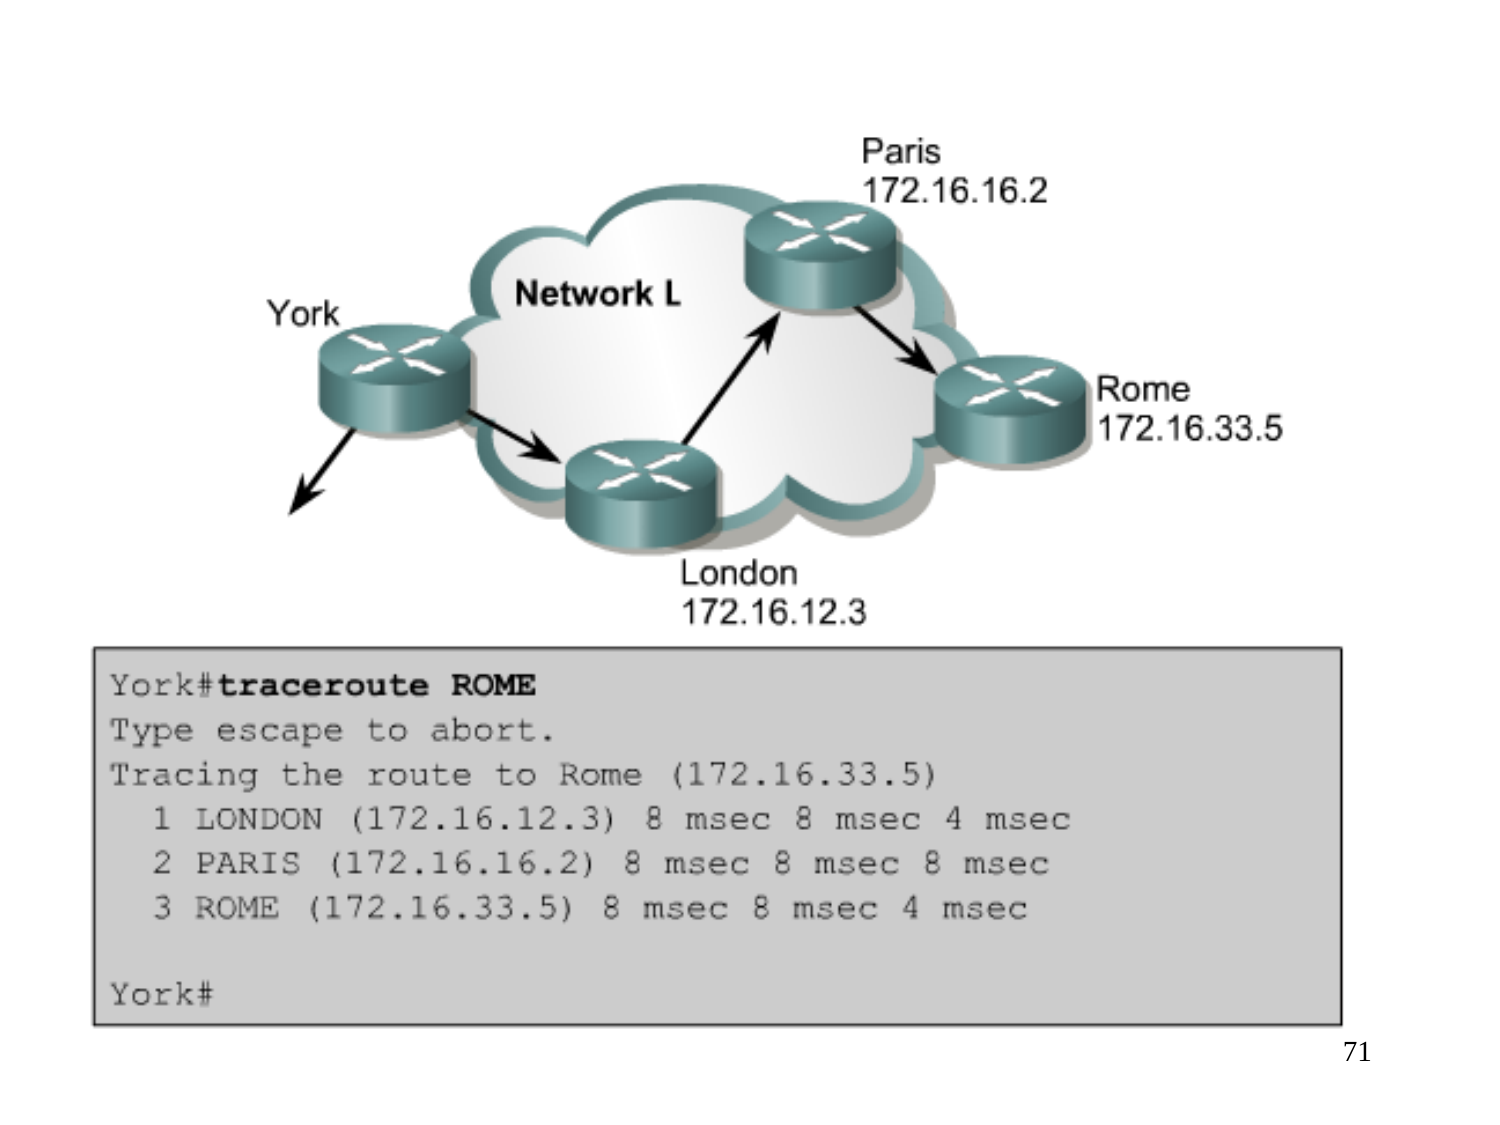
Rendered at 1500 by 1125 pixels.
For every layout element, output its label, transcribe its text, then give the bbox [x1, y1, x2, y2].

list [87, 124, 1363, 1040]
slide_number 71 [1074, 1024, 1388, 1101]
